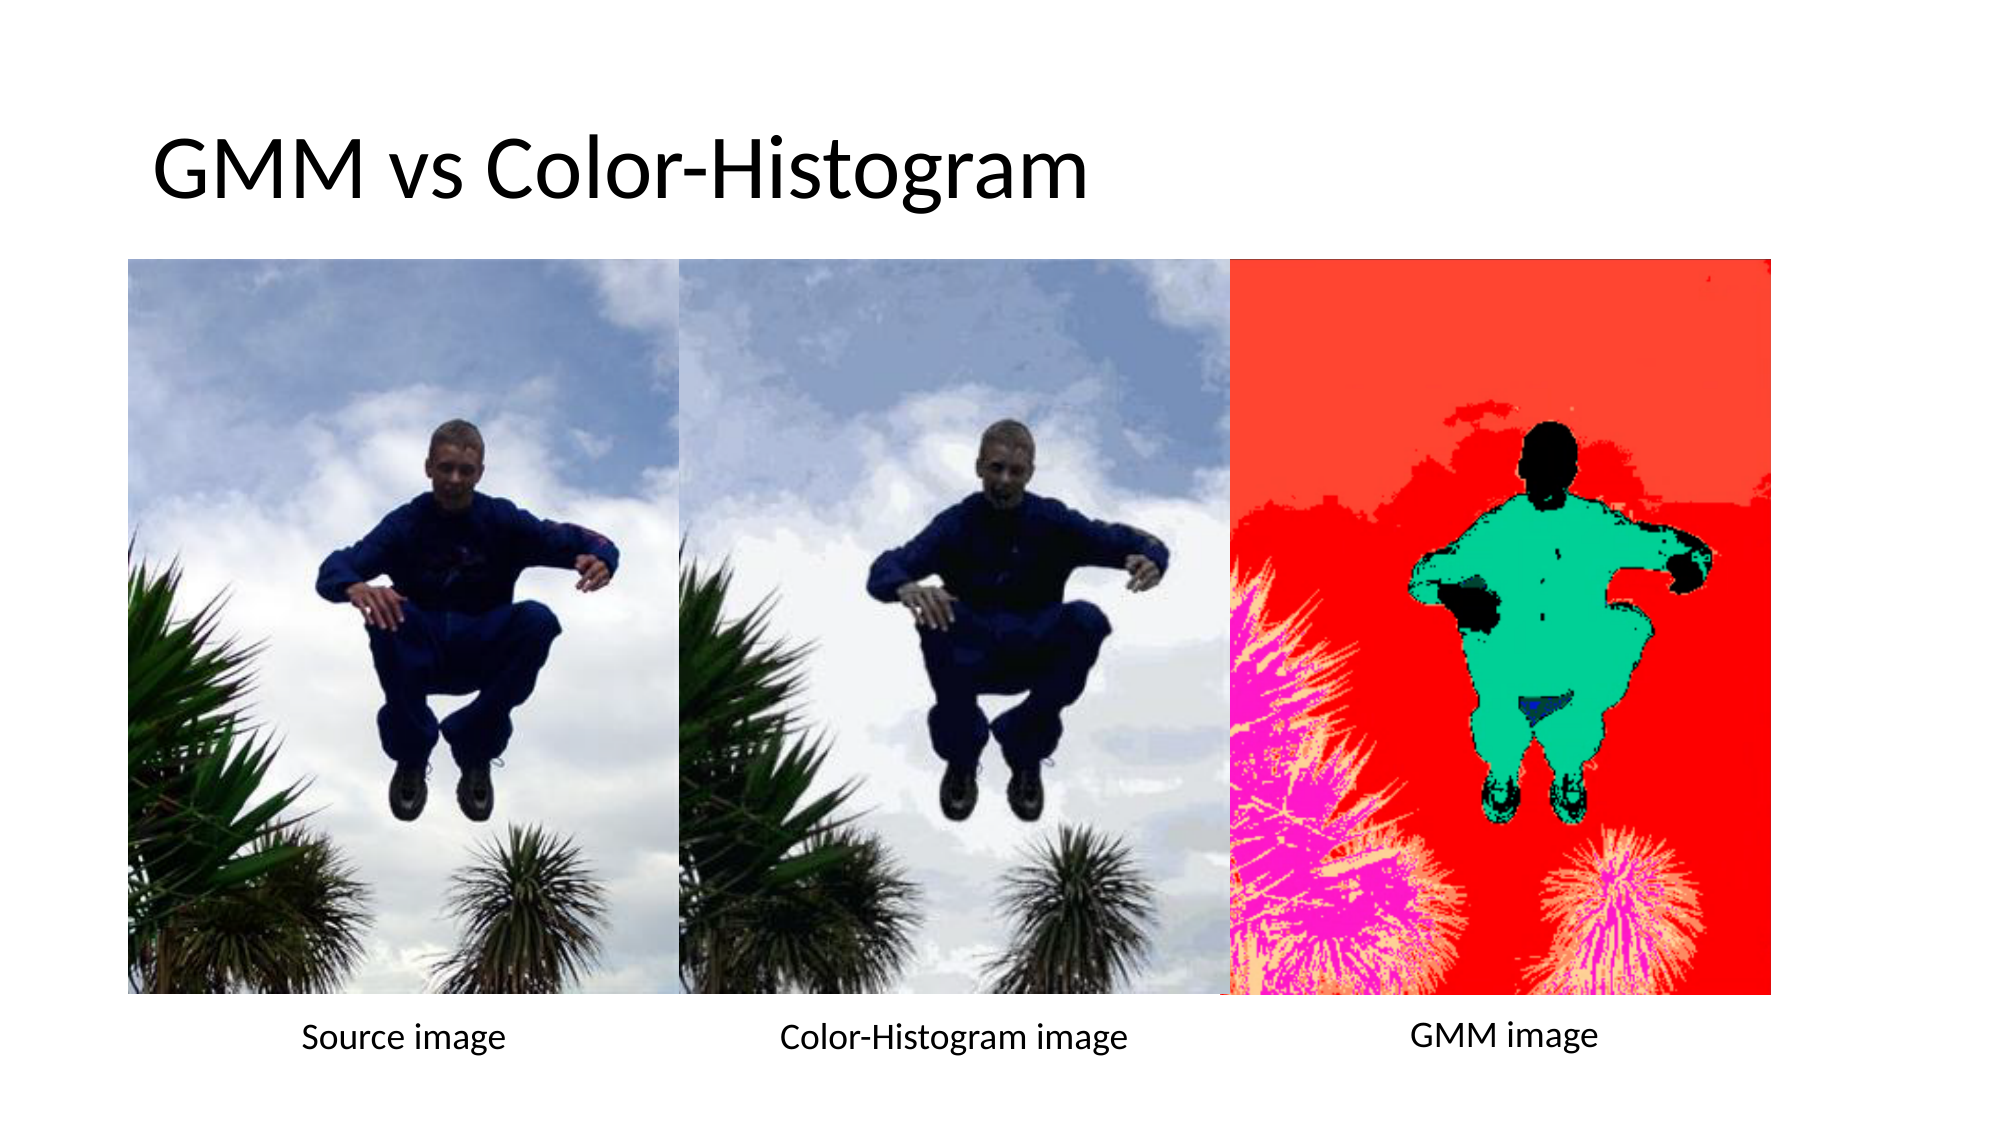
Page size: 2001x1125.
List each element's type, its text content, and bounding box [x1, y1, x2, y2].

text_box Source image [239, 1004, 569, 1065]
title GMM vs Color-Histogram [137, 59, 1863, 278]
text_box Color-Histogram image [753, 1004, 1156, 1065]
text_box GMM image [1339, 1003, 1670, 1063]
picture [128, 259, 1771, 996]
